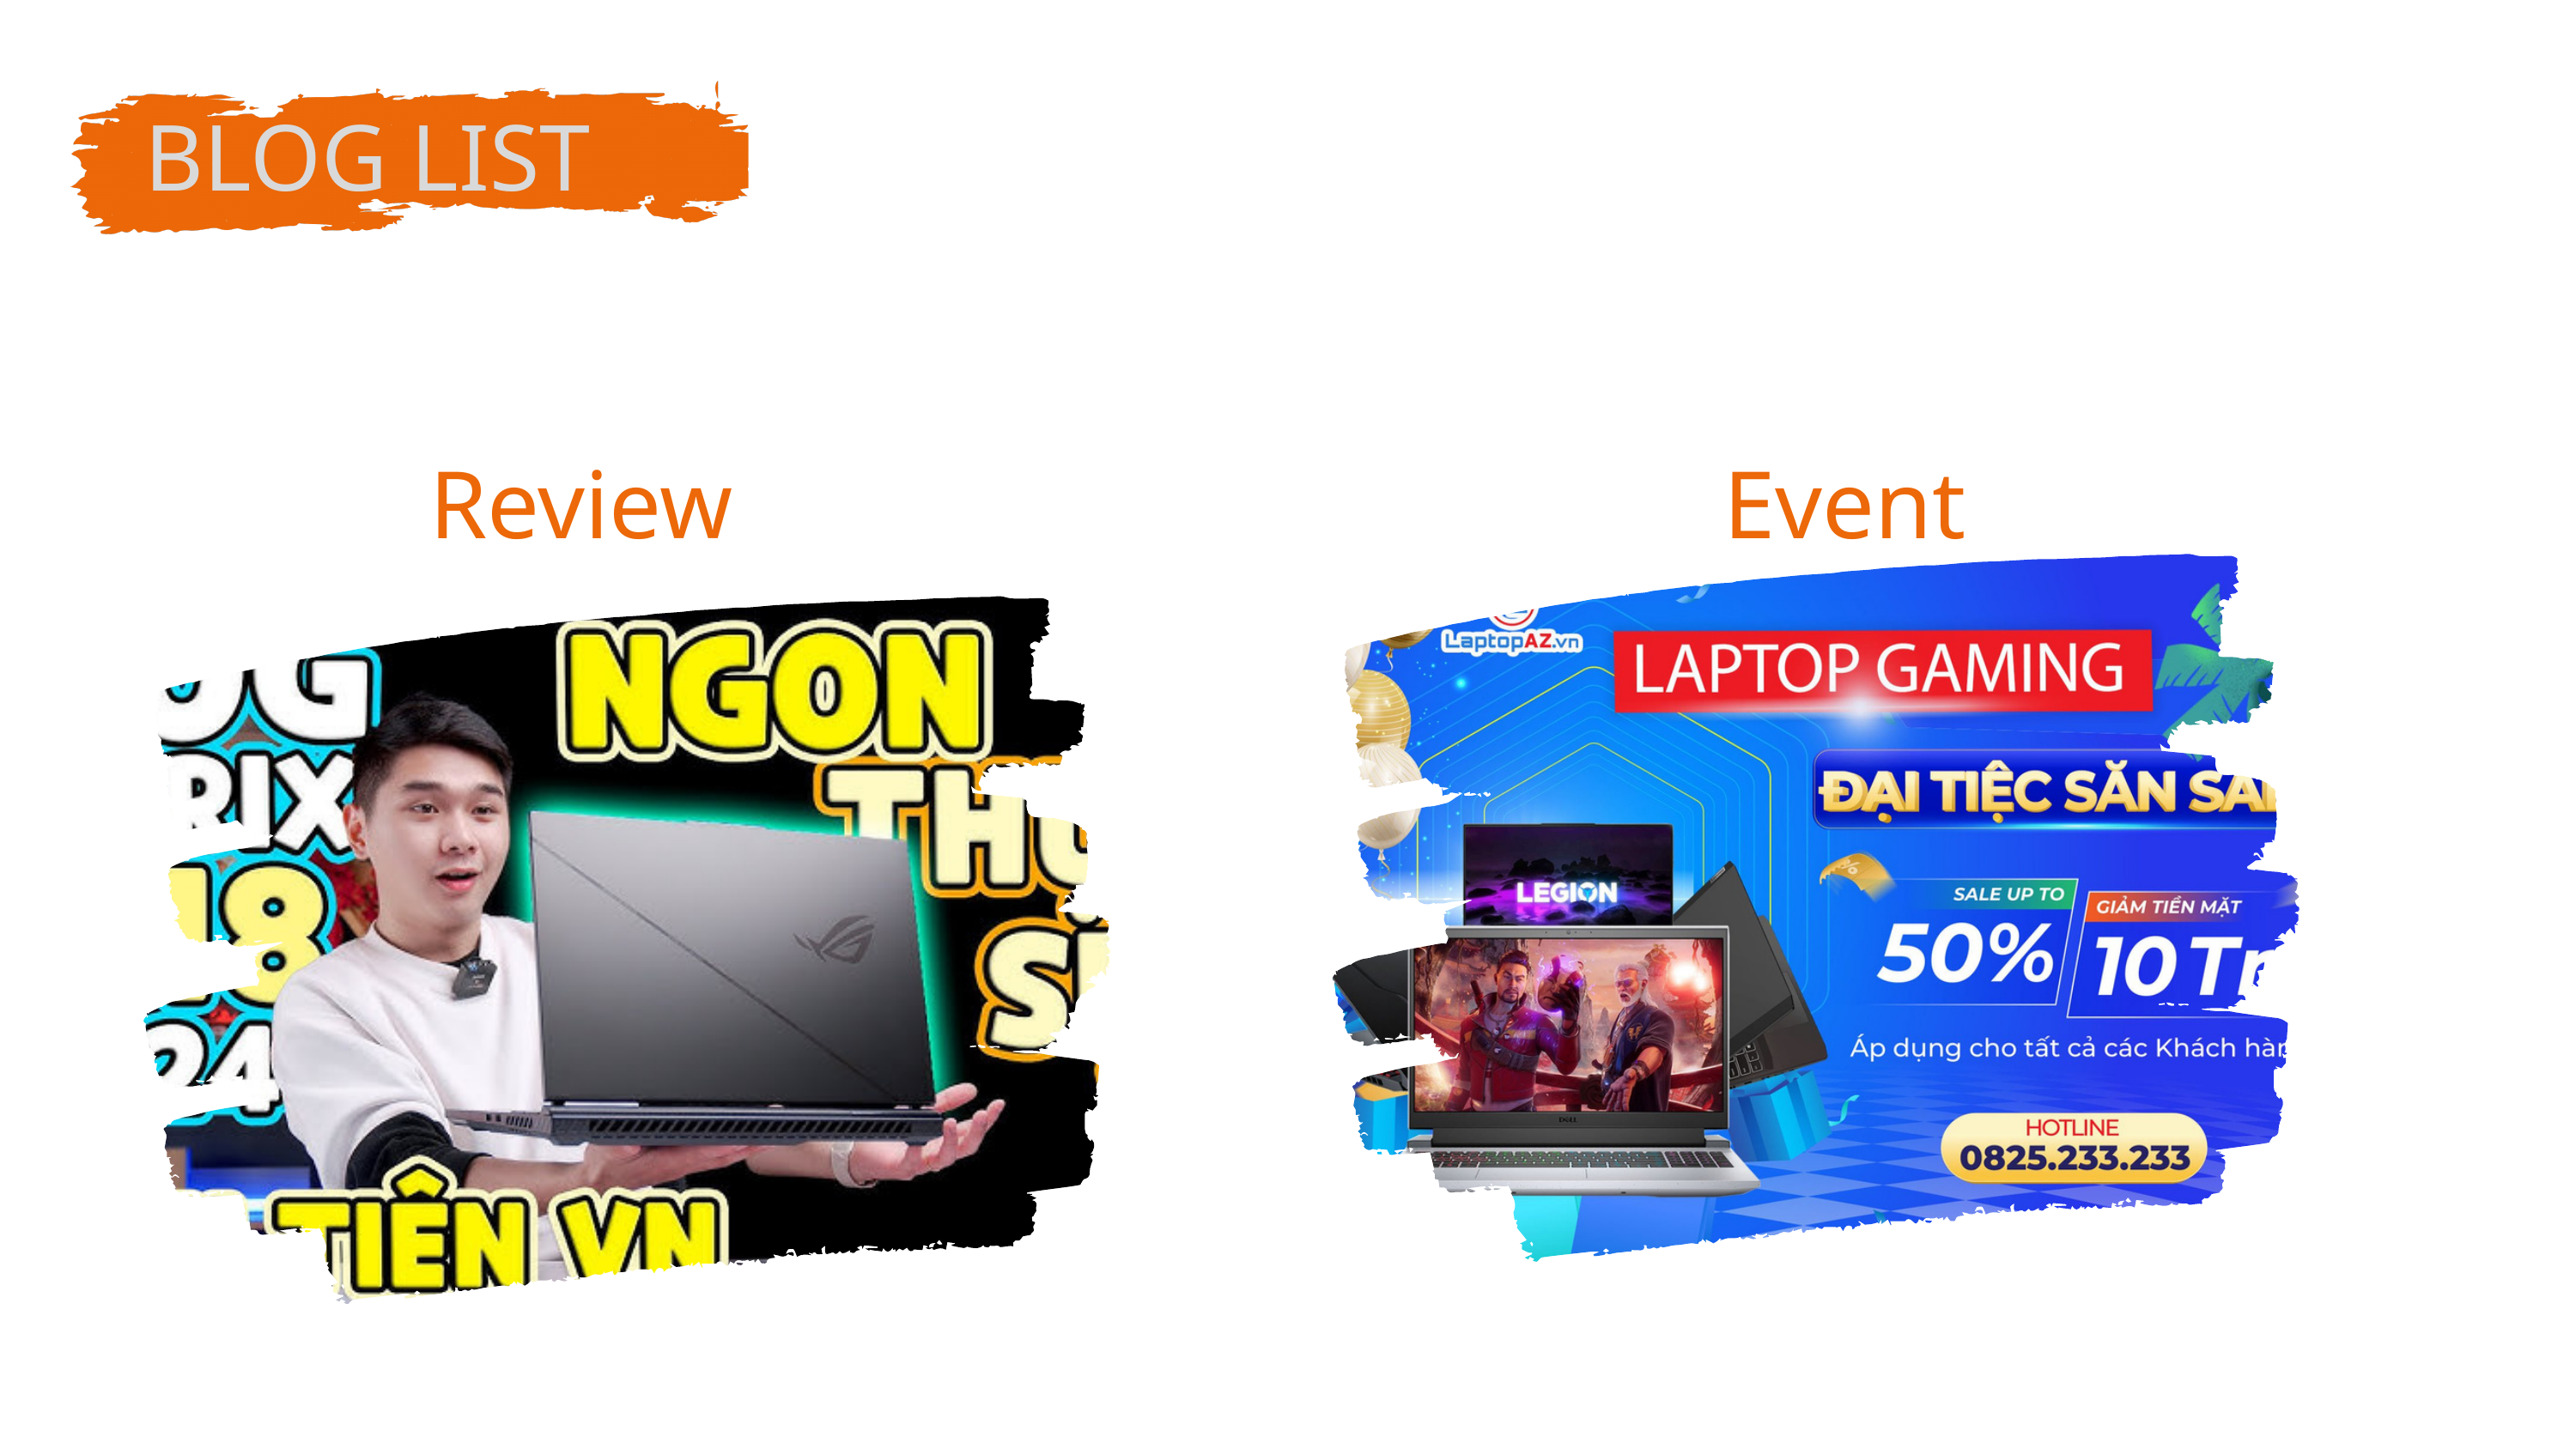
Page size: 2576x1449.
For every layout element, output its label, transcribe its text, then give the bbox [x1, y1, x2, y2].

text_box Review [70, 427, 1092, 557]
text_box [144, 596, 1110, 1304]
text_box [70, 81, 749, 234]
text_box Event [1334, 427, 2356, 557]
text_box BLOG LIST [144, 106, 1135, 209]
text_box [1333, 554, 2299, 1262]
